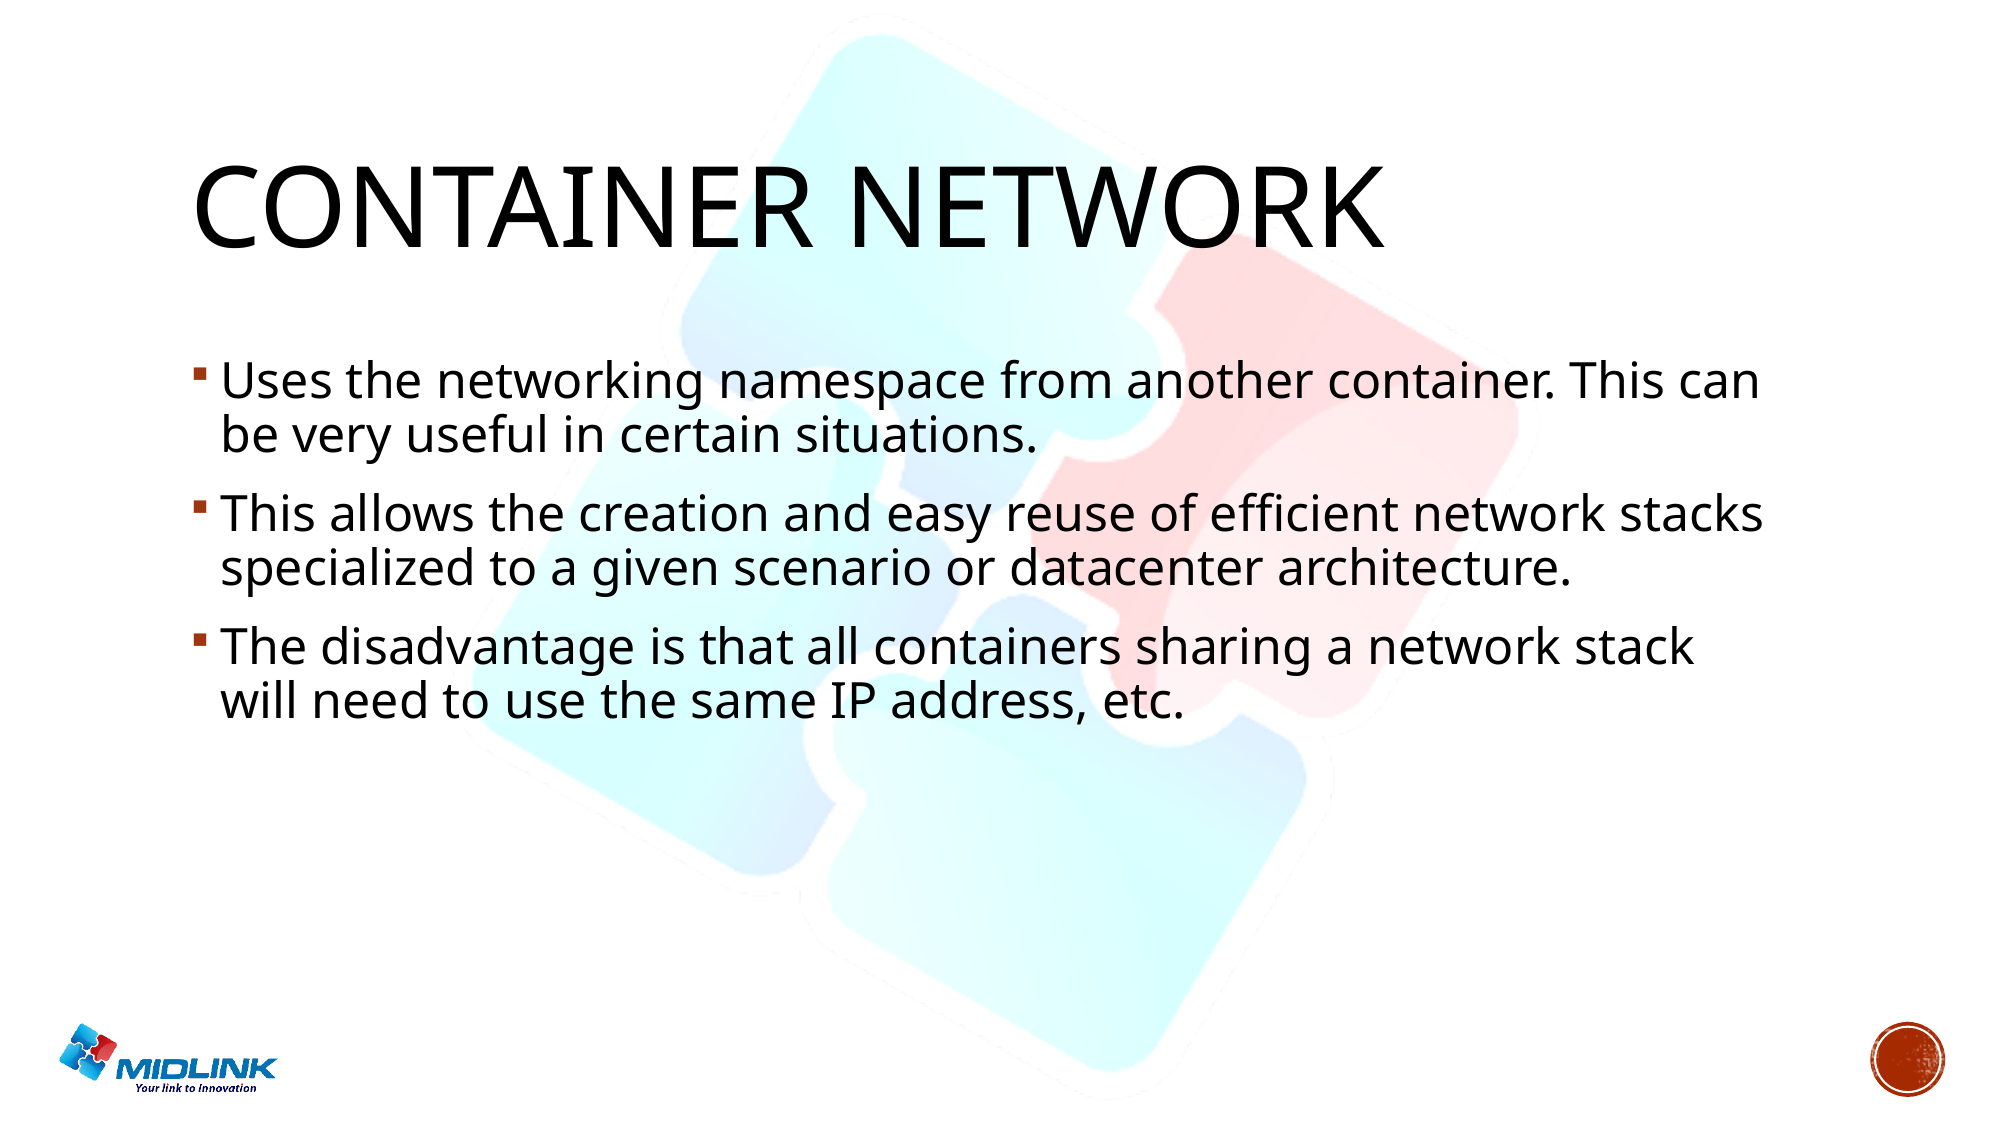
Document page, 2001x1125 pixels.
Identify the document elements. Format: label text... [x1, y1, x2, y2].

title Container network [175, 79, 1826, 344]
picture [49, 1017, 287, 1096]
list Uses the networking namespace from another container. This can be very useful in certain situations. This allows the creation and easy reuse of efficient network stacks specialized to a given scenario or datacenter architecture. The disadvantage is that all containers sharing a network stack will need to use the same IP address, etc. [175, 348, 1826, 1013]
